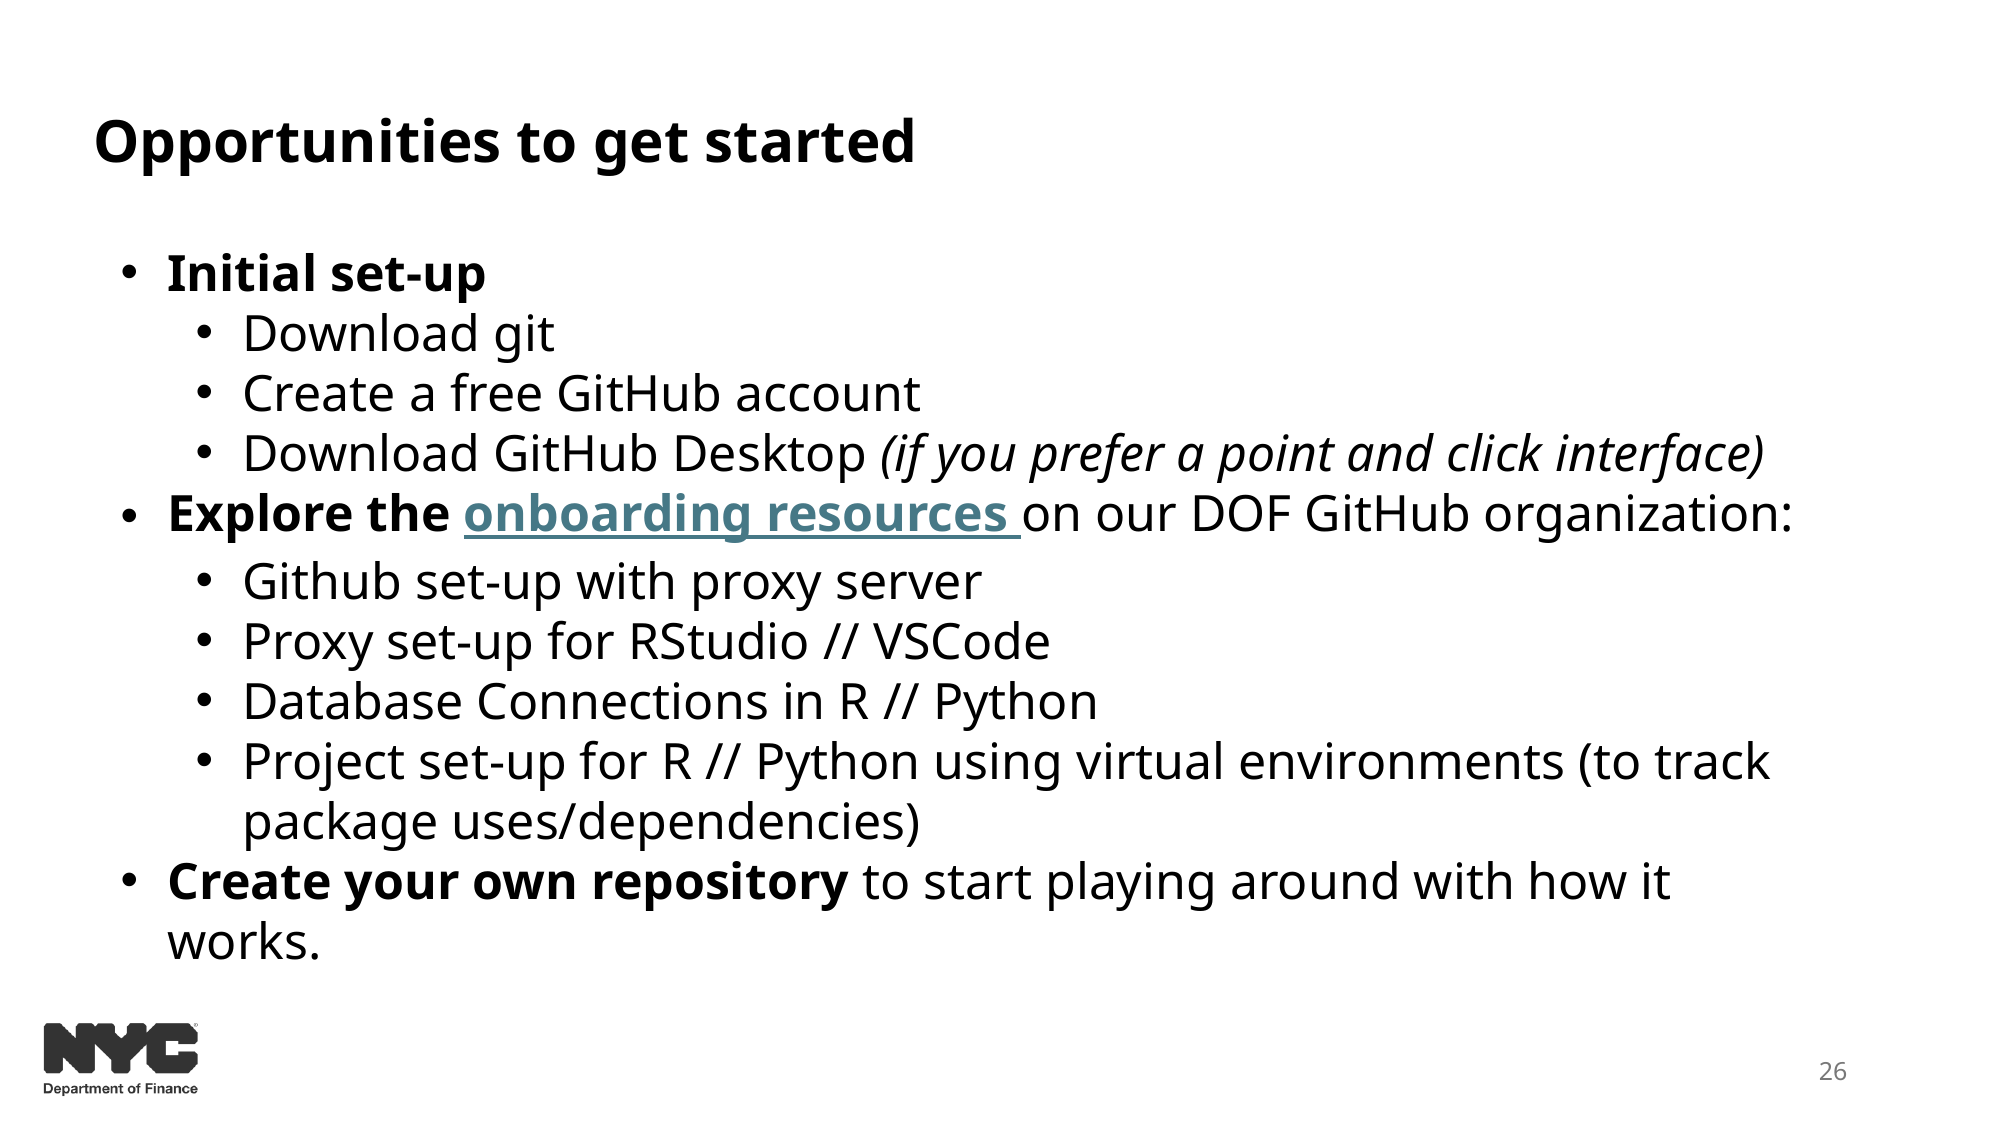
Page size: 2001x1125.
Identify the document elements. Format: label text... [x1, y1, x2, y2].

picture [28, 1000, 222, 1114]
text_box Opportunities to get started [78, 96, 1469, 182]
text_box Initial set-up Download git Create a free GitHub account Download GitHub Desktop (if you prefer a point and click interface) Explore the onboarding resources on our DOF GitHub organization: Github set-up with proxy server Proxy set-up for RStudio // VSCode Database Connections in R // Python Project set-up for R // Python using virtual environments (to track package uses/dependencies) Create your own repository to start playing around with how it works. [105, 233, 1816, 1037]
slide_number 26 [1412, 1042, 1863, 1103]
